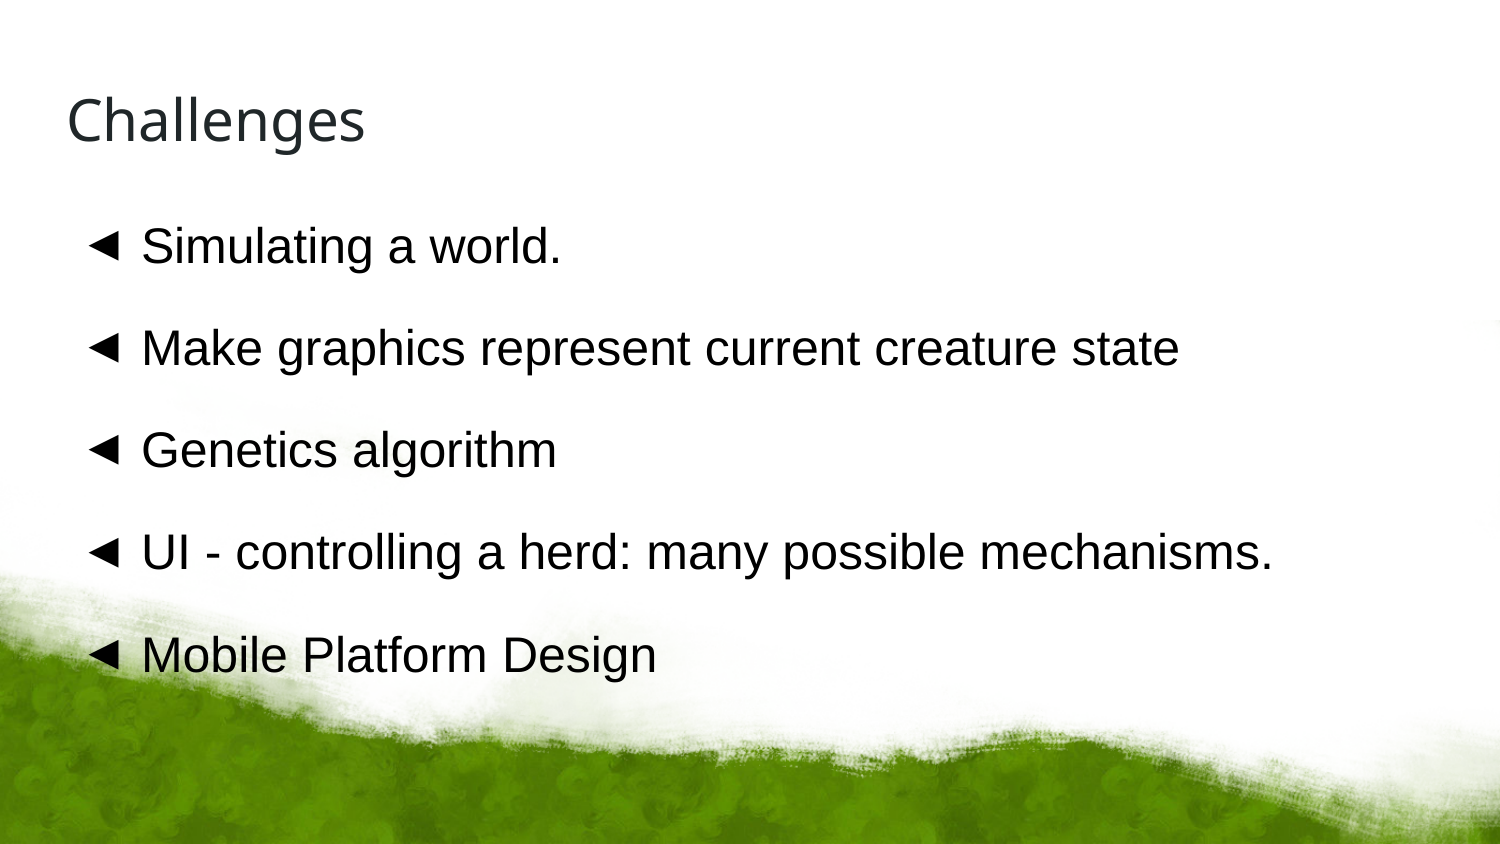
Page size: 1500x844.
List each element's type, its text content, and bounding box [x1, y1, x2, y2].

list Simulating a world. Make graphics represent current creature state Genetics algorithm UI - controlling a herd: many possible mechanisms. Mobile Platform Design [51, 189, 1449, 546]
title Challenges [51, 68, 1449, 163]
picture [0, 0, 1500, 844]
